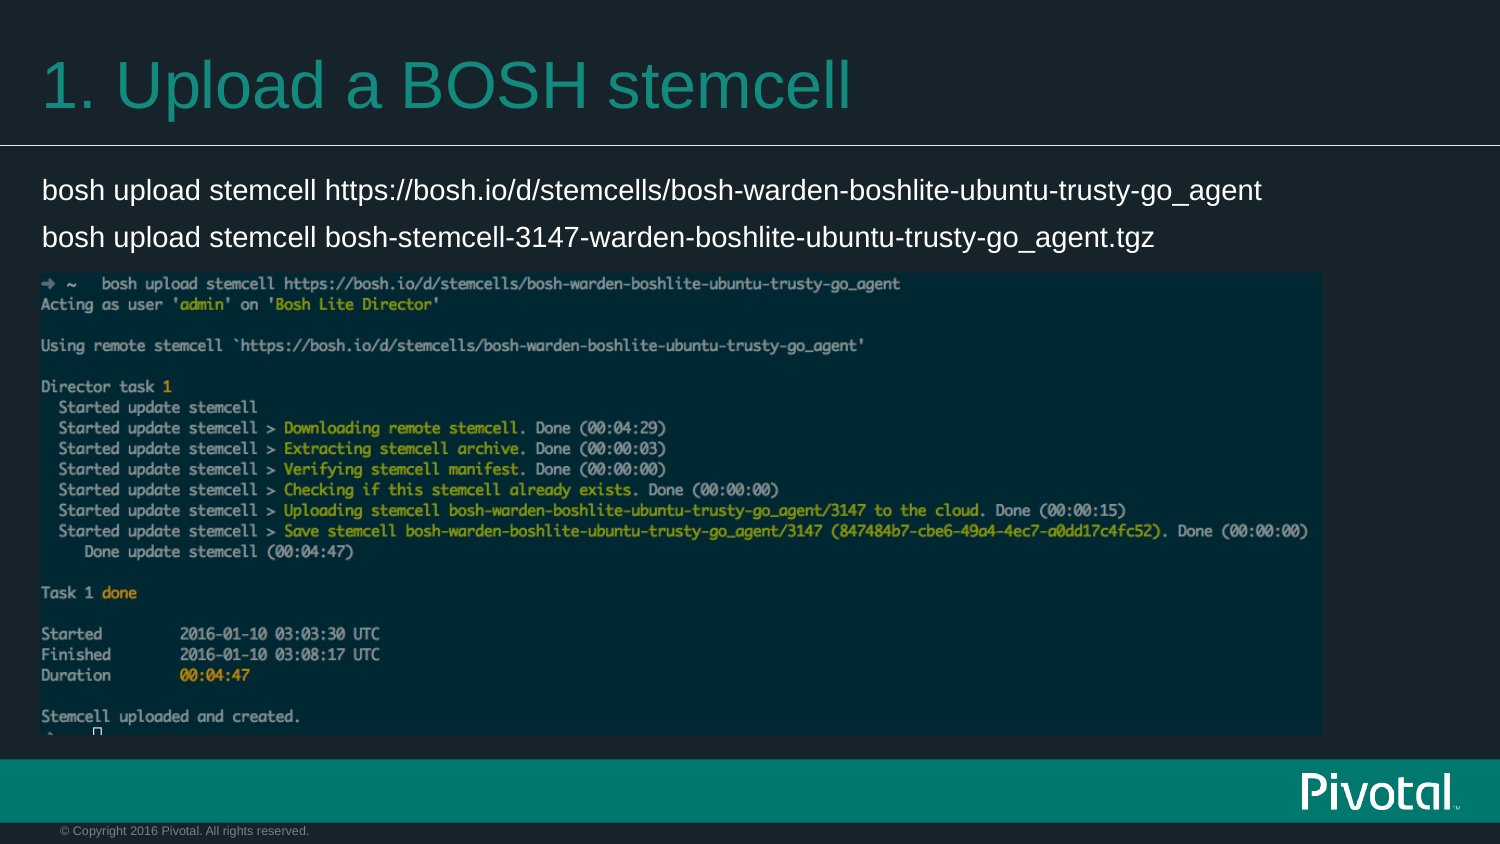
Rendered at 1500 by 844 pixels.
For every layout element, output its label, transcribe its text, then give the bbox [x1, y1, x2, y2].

picture [501, 421, 509, 433]
picture [545, 524, 552, 536]
picture [320, 298, 327, 309]
picture [207, 467, 231, 475]
picture [242, 442, 248, 454]
picture [102, 586, 136, 599]
picture [433, 484, 448, 496]
picture [1223, 524, 1229, 539]
picture [328, 546, 345, 557]
picture [519, 483, 526, 495]
picture [129, 545, 179, 560]
picture [120, 381, 127, 393]
picture [42, 627, 49, 640]
picture [60, 483, 67, 496]
picture [684, 525, 701, 540]
picture [780, 343, 805, 355]
picture [129, 483, 179, 498]
picture [60, 400, 67, 413]
picture [354, 649, 371, 661]
picture [319, 421, 360, 434]
picture [1256, 524, 1274, 537]
picture [320, 462, 362, 478]
picture [302, 627, 318, 640]
picture [268, 277, 274, 289]
picture [129, 442, 179, 457]
picture [233, 425, 240, 434]
picture [302, 339, 344, 352]
picture [156, 340, 197, 352]
picture [398, 277, 404, 289]
picture [649, 525, 683, 537]
picture [95, 340, 145, 351]
picture [328, 297, 334, 309]
picture [242, 524, 248, 536]
picture [493, 483, 500, 495]
picture [406, 524, 500, 537]
picture [207, 405, 231, 413]
picture [727, 340, 761, 352]
list bosh upload stemcell https://bosh.io/d/stemcells/bosh-warden-boshlite-ubuntu-trusty-go_agent bosh upload stemcell bosh-stemcell-3147-warden-boshlite-ubuntu-trusty-go_agent.tgz [26, 156, 1461, 274]
picture [901, 525, 909, 536]
picture [424, 503, 430, 515]
picture [363, 298, 378, 309]
picture [207, 425, 231, 434]
picture [346, 545, 353, 560]
picture [250, 281, 257, 290]
picture [284, 462, 317, 475]
picture [181, 627, 232, 640]
picture [848, 504, 866, 515]
picture [798, 278, 820, 293]
picture [206, 668, 224, 681]
picture [77, 302, 93, 314]
picture [345, 277, 388, 290]
picture [68, 525, 101, 537]
picture [85, 627, 101, 640]
picture [251, 483, 257, 495]
picture [371, 505, 422, 516]
picture [51, 648, 57, 660]
picture [251, 628, 258, 639]
picture [806, 340, 856, 355]
picture [363, 339, 380, 351]
picture [450, 278, 483, 290]
picture [597, 503, 603, 515]
picture [355, 339, 360, 351]
picture [1118, 524, 1151, 537]
picture [633, 339, 638, 351]
picture [406, 277, 423, 290]
picture [432, 442, 439, 454]
picture [241, 302, 257, 310]
picture [232, 669, 250, 680]
picture [1074, 503, 1091, 516]
picture [441, 343, 448, 351]
picture [494, 277, 500, 289]
picture [284, 504, 301, 519]
picture [251, 524, 257, 536]
picture [389, 483, 422, 496]
picture [1301, 524, 1307, 539]
picture [1041, 524, 1100, 537]
picture [328, 525, 370, 537]
picture [207, 549, 231, 558]
picture [207, 508, 231, 516]
picture [233, 508, 240, 516]
picture [42, 380, 57, 392]
picture [614, 421, 632, 434]
picture [503, 277, 561, 290]
picture [640, 442, 657, 455]
picture [233, 446, 240, 454]
picture [996, 504, 1030, 516]
picture [60, 524, 67, 537]
picture [423, 462, 431, 474]
title 1. Upload a BOSH stemcell [26, 52, 1461, 113]
picture [693, 277, 769, 290]
picture [1230, 524, 1248, 537]
picture [1048, 503, 1065, 516]
picture [103, 709, 109, 721]
picture [684, 278, 691, 290]
picture [581, 462, 587, 477]
picture [268, 545, 275, 556]
picture [510, 487, 518, 496]
picture [77, 648, 110, 661]
picture [363, 483, 369, 495]
picture [935, 508, 943, 516]
picture [267, 446, 275, 452]
picture [251, 462, 257, 474]
picture [60, 503, 67, 516]
picture [103, 277, 136, 290]
picture [692, 505, 744, 520]
picture [329, 649, 336, 660]
picture [450, 425, 457, 434]
picture [234, 487, 240, 496]
picture [42, 587, 50, 598]
picture [198, 546, 205, 558]
picture [129, 421, 179, 436]
picture [85, 714, 93, 722]
picture [911, 524, 1039, 537]
picture [667, 277, 674, 289]
picture [562, 525, 579, 537]
picture [302, 503, 309, 515]
picture [285, 524, 318, 537]
picture [363, 425, 379, 437]
picture [371, 463, 422, 475]
picture [581, 524, 639, 537]
picture [95, 709, 100, 721]
picture [564, 277, 665, 290]
picture [129, 401, 179, 416]
picture [537, 422, 570, 434]
picture [190, 505, 205, 516]
picture [86, 587, 93, 598]
picture [242, 462, 248, 474]
picture [432, 503, 439, 515]
picture [198, 422, 205, 434]
picture [329, 627, 345, 640]
picture [190, 402, 205, 413]
picture [485, 462, 518, 475]
picture [43, 649, 49, 660]
picture [459, 339, 465, 351]
picture [390, 422, 440, 434]
picture [475, 487, 483, 496]
picture [849, 278, 899, 293]
picture [727, 483, 744, 496]
picture [337, 487, 353, 499]
picture [381, 298, 431, 310]
picture [251, 421, 257, 433]
picture [276, 627, 292, 640]
picture [60, 442, 67, 455]
picture [233, 528, 240, 537]
picture [103, 483, 119, 496]
picture [276, 648, 292, 661]
picture [60, 462, 67, 475]
picture [338, 649, 345, 660]
picture [216, 339, 222, 351]
picture [251, 442, 256, 454]
picture [312, 442, 370, 458]
picture [762, 340, 779, 355]
picture [554, 524, 560, 536]
picture [337, 277, 345, 290]
picture [60, 421, 67, 434]
picture [251, 648, 267, 661]
picture [42, 298, 74, 310]
picture [129, 524, 179, 539]
picture [944, 503, 978, 516]
picture [701, 483, 718, 496]
picture [208, 487, 231, 496]
picture [50, 711, 84, 722]
picture [164, 381, 172, 392]
picture [424, 277, 437, 290]
picture [449, 462, 482, 475]
picture [676, 277, 682, 289]
picture [42, 339, 65, 352]
picture [371, 627, 379, 640]
picture [172, 277, 197, 290]
picture [1302, 773, 1460, 810]
picture [606, 503, 691, 516]
picture [68, 401, 119, 413]
picture [580, 483, 603, 496]
picture [581, 442, 587, 457]
picture [614, 442, 632, 455]
picture [267, 469, 275, 474]
picture [146, 281, 162, 292]
picture [659, 462, 665, 477]
picture [771, 278, 795, 290]
picture [260, 277, 266, 289]
picture [85, 546, 119, 558]
picture [138, 709, 145, 721]
picture [1119, 503, 1125, 519]
picture [537, 443, 570, 455]
picture [380, 339, 397, 351]
picture [1040, 503, 1047, 519]
picture [276, 297, 310, 310]
picture [441, 442, 447, 454]
picture [164, 277, 170, 289]
picture [94, 673, 110, 681]
picture [294, 339, 302, 351]
picture [840, 524, 866, 537]
picture [258, 627, 267, 640]
picture [198, 525, 205, 537]
picture [501, 446, 518, 455]
picture [371, 528, 379, 537]
picture [208, 339, 213, 351]
picture [302, 648, 318, 661]
picture [68, 484, 75, 496]
picture [380, 524, 387, 536]
picture [1282, 524, 1300, 537]
picture [180, 297, 223, 310]
picture [120, 714, 136, 724]
picture [198, 443, 205, 455]
picture [68, 442, 119, 454]
picture [267, 529, 275, 536]
picture [832, 524, 839, 539]
picture [190, 528, 197, 537]
picture [233, 549, 240, 557]
picture [181, 648, 240, 661]
picture [372, 483, 380, 495]
picture [1179, 525, 1212, 537]
picture [1101, 504, 1116, 516]
picture [234, 628, 241, 639]
picture [451, 339, 456, 351]
picture [588, 442, 606, 455]
picture [42, 669, 91, 681]
picture [1100, 525, 1117, 537]
picture [606, 484, 631, 496]
picture [311, 503, 362, 520]
picture [198, 484, 205, 496]
picture [242, 339, 283, 354]
picture [658, 442, 665, 457]
picture [649, 484, 683, 496]
picture [251, 400, 257, 412]
picture [76, 484, 101, 496]
picture [59, 648, 74, 660]
picture [129, 504, 179, 519]
picture [198, 343, 205, 352]
picture [233, 467, 240, 475]
picture [103, 421, 119, 434]
picture [267, 426, 275, 433]
picture [285, 443, 309, 455]
picture [866, 524, 900, 537]
picture [146, 710, 188, 722]
picture [468, 339, 622, 352]
picture [285, 483, 334, 496]
picture [103, 524, 119, 537]
picture [50, 586, 75, 599]
picture [746, 503, 848, 520]
picture [68, 504, 119, 516]
picture [389, 524, 396, 536]
picture [43, 709, 49, 722]
picture [68, 422, 101, 434]
picture [529, 483, 571, 499]
picture [251, 503, 257, 515]
picture [267, 510, 275, 515]
picture [824, 281, 848, 293]
picture [753, 483, 770, 496]
picture [242, 400, 248, 412]
picture [190, 549, 197, 558]
picture [588, 421, 606, 434]
picture [68, 343, 84, 355]
picture [624, 339, 629, 351]
picture [242, 483, 248, 495]
picture [702, 524, 805, 540]
picture [198, 710, 223, 722]
picture [371, 648, 379, 661]
picture [458, 422, 492, 434]
picture [449, 503, 587, 516]
picture [1152, 524, 1160, 539]
picture [875, 505, 892, 516]
picture [276, 545, 293, 558]
picture [285, 277, 327, 292]
picture [398, 340, 440, 352]
picture [589, 503, 595, 515]
picture [641, 421, 658, 434]
picture [251, 545, 257, 557]
picture [302, 545, 319, 558]
picture [207, 446, 231, 455]
picture [581, 421, 587, 436]
picture [102, 302, 119, 310]
picture [659, 421, 665, 436]
picture [128, 380, 153, 393]
picture [42, 279, 54, 289]
picture [484, 483, 491, 495]
picture [129, 462, 179, 477]
picture [640, 462, 658, 475]
picture [233, 710, 292, 722]
picture [190, 425, 197, 434]
picture [242, 503, 248, 515]
picture [354, 628, 371, 640]
picture [51, 628, 84, 640]
picture [484, 281, 492, 287]
picture [380, 443, 431, 455]
picture [493, 425, 500, 434]
picture [190, 446, 197, 455]
picture [285, 422, 318, 434]
picture [233, 405, 240, 413]
picture [641, 339, 717, 352]
picture [267, 487, 274, 495]
picture [901, 503, 926, 516]
picture [693, 483, 700, 498]
picture [60, 381, 110, 393]
picture [68, 463, 119, 475]
picture [190, 487, 197, 496]
picture [190, 463, 205, 475]
picture [614, 462, 632, 475]
picture [208, 278, 249, 290]
picture [588, 462, 606, 475]
picture [242, 545, 248, 557]
picture [432, 462, 439, 474]
picture [537, 463, 570, 475]
picture [510, 421, 517, 433]
picture [207, 528, 231, 537]
picture [129, 302, 153, 310]
picture [156, 302, 162, 309]
picture [242, 421, 248, 433]
picture [337, 298, 353, 310]
picture [458, 442, 499, 455]
picture [772, 483, 778, 498]
picture [442, 281, 448, 290]
picture [449, 487, 474, 496]
picture [503, 524, 544, 537]
picture [805, 525, 822, 536]
picture [180, 668, 203, 681]
